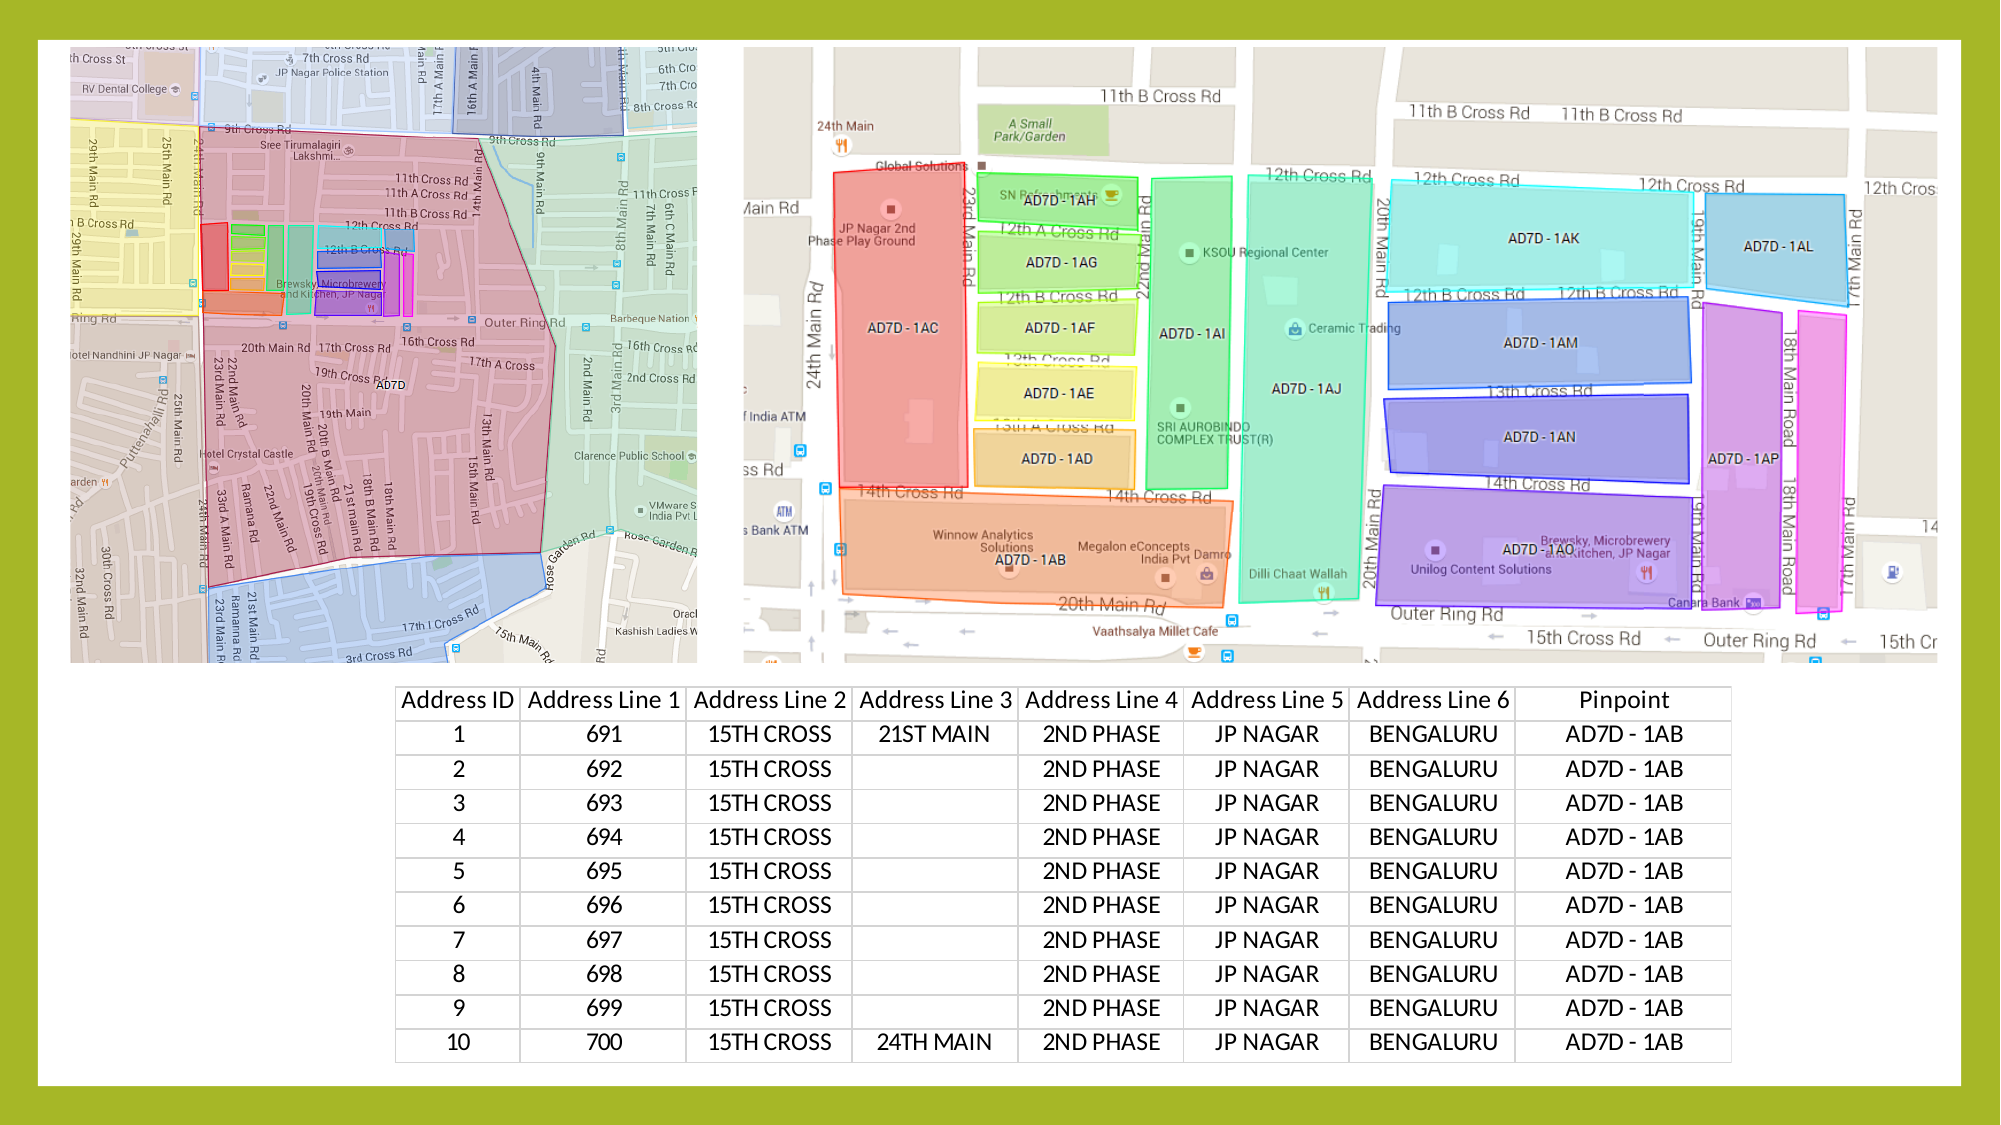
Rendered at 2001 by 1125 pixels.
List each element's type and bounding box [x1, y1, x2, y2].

picture [70, 46, 698, 663]
picture [394, 685, 1734, 1065]
picture [743, 46, 1938, 663]
